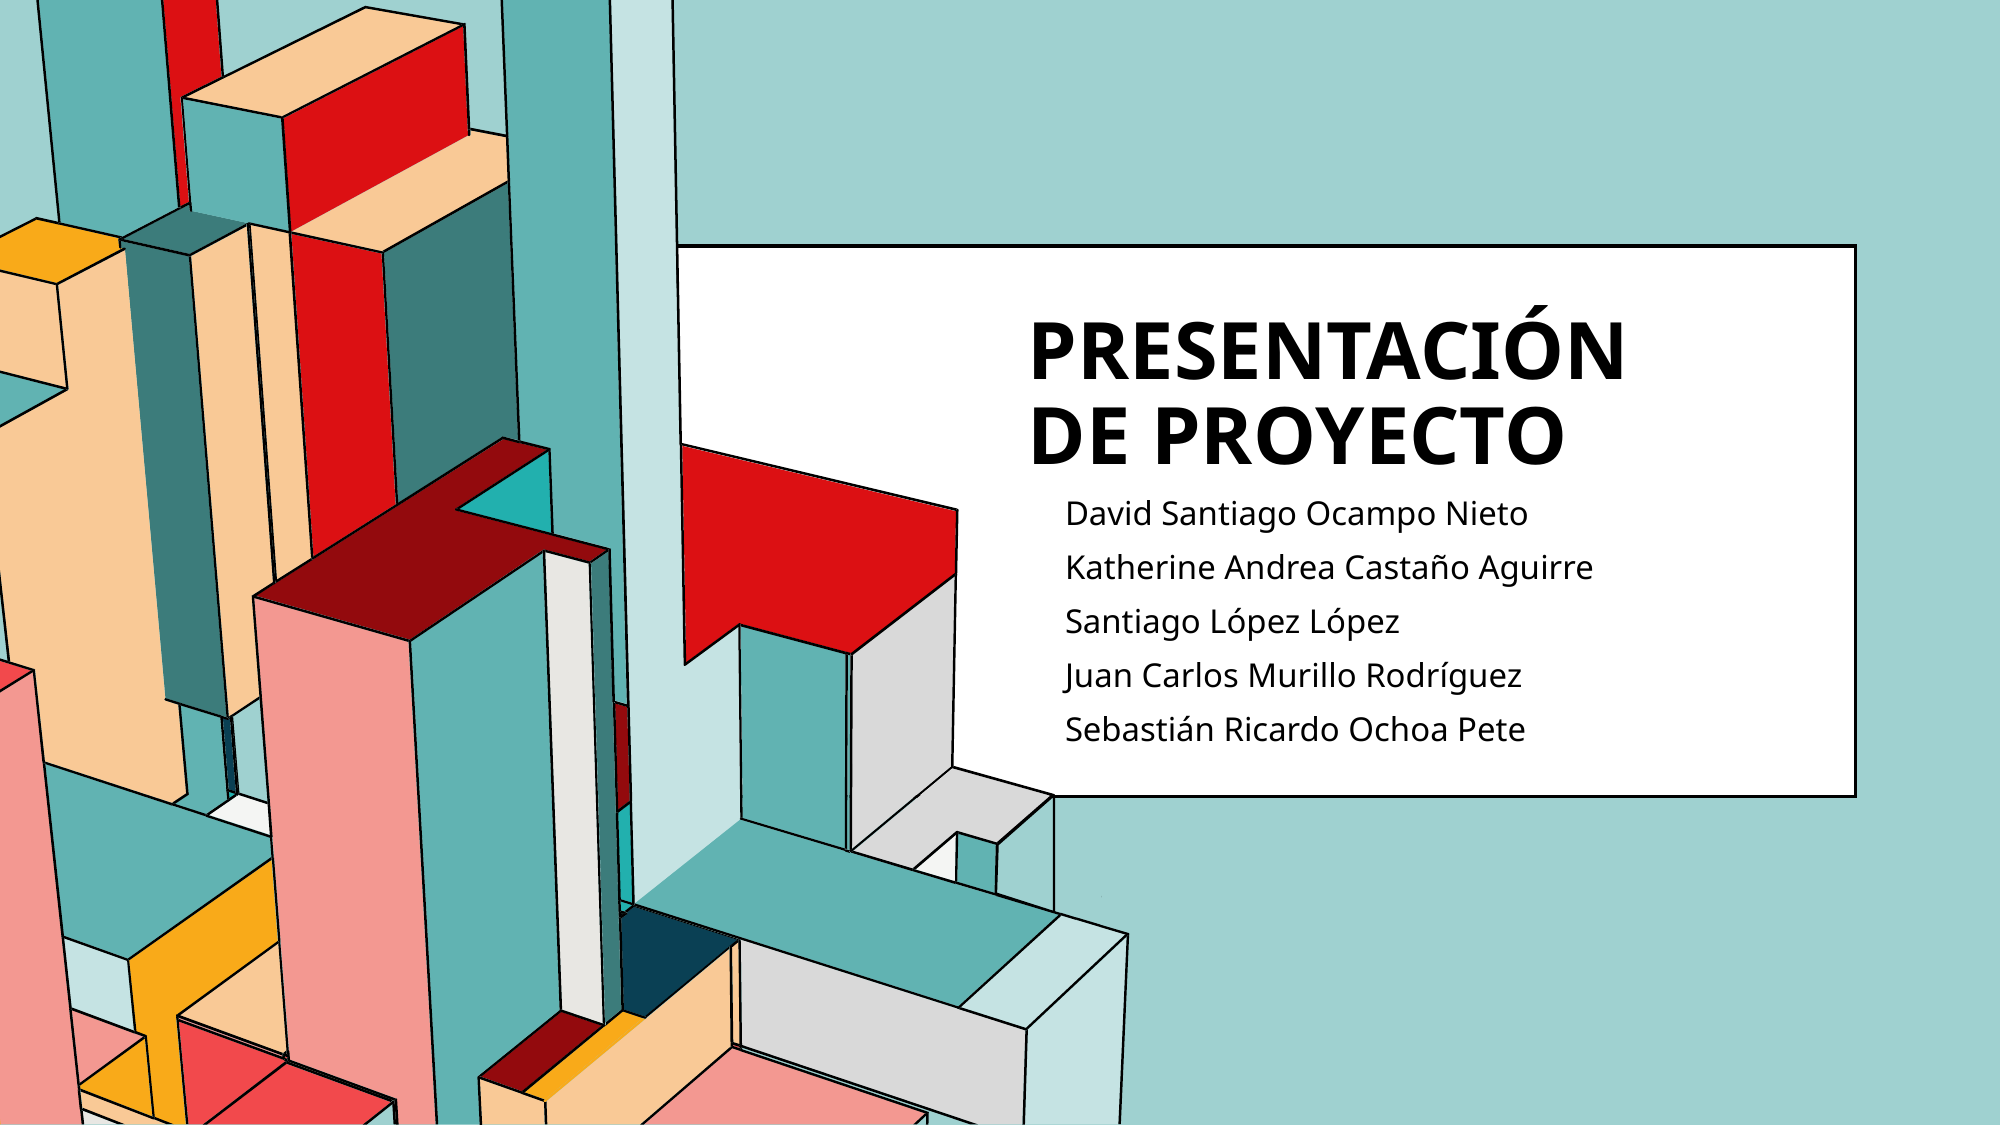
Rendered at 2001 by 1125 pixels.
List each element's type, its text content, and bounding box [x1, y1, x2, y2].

subtitle David Santiago Ocampo Nieto Katherine Andrea Castaño Aguirre Santiago López López Juan Carlos Murillo Rodríguez Sebastián Ricardo Ochoa Pete [1050, 489, 1853, 758]
title PRESENTACIÓN DE proyecto [1012, 235, 1732, 490]
